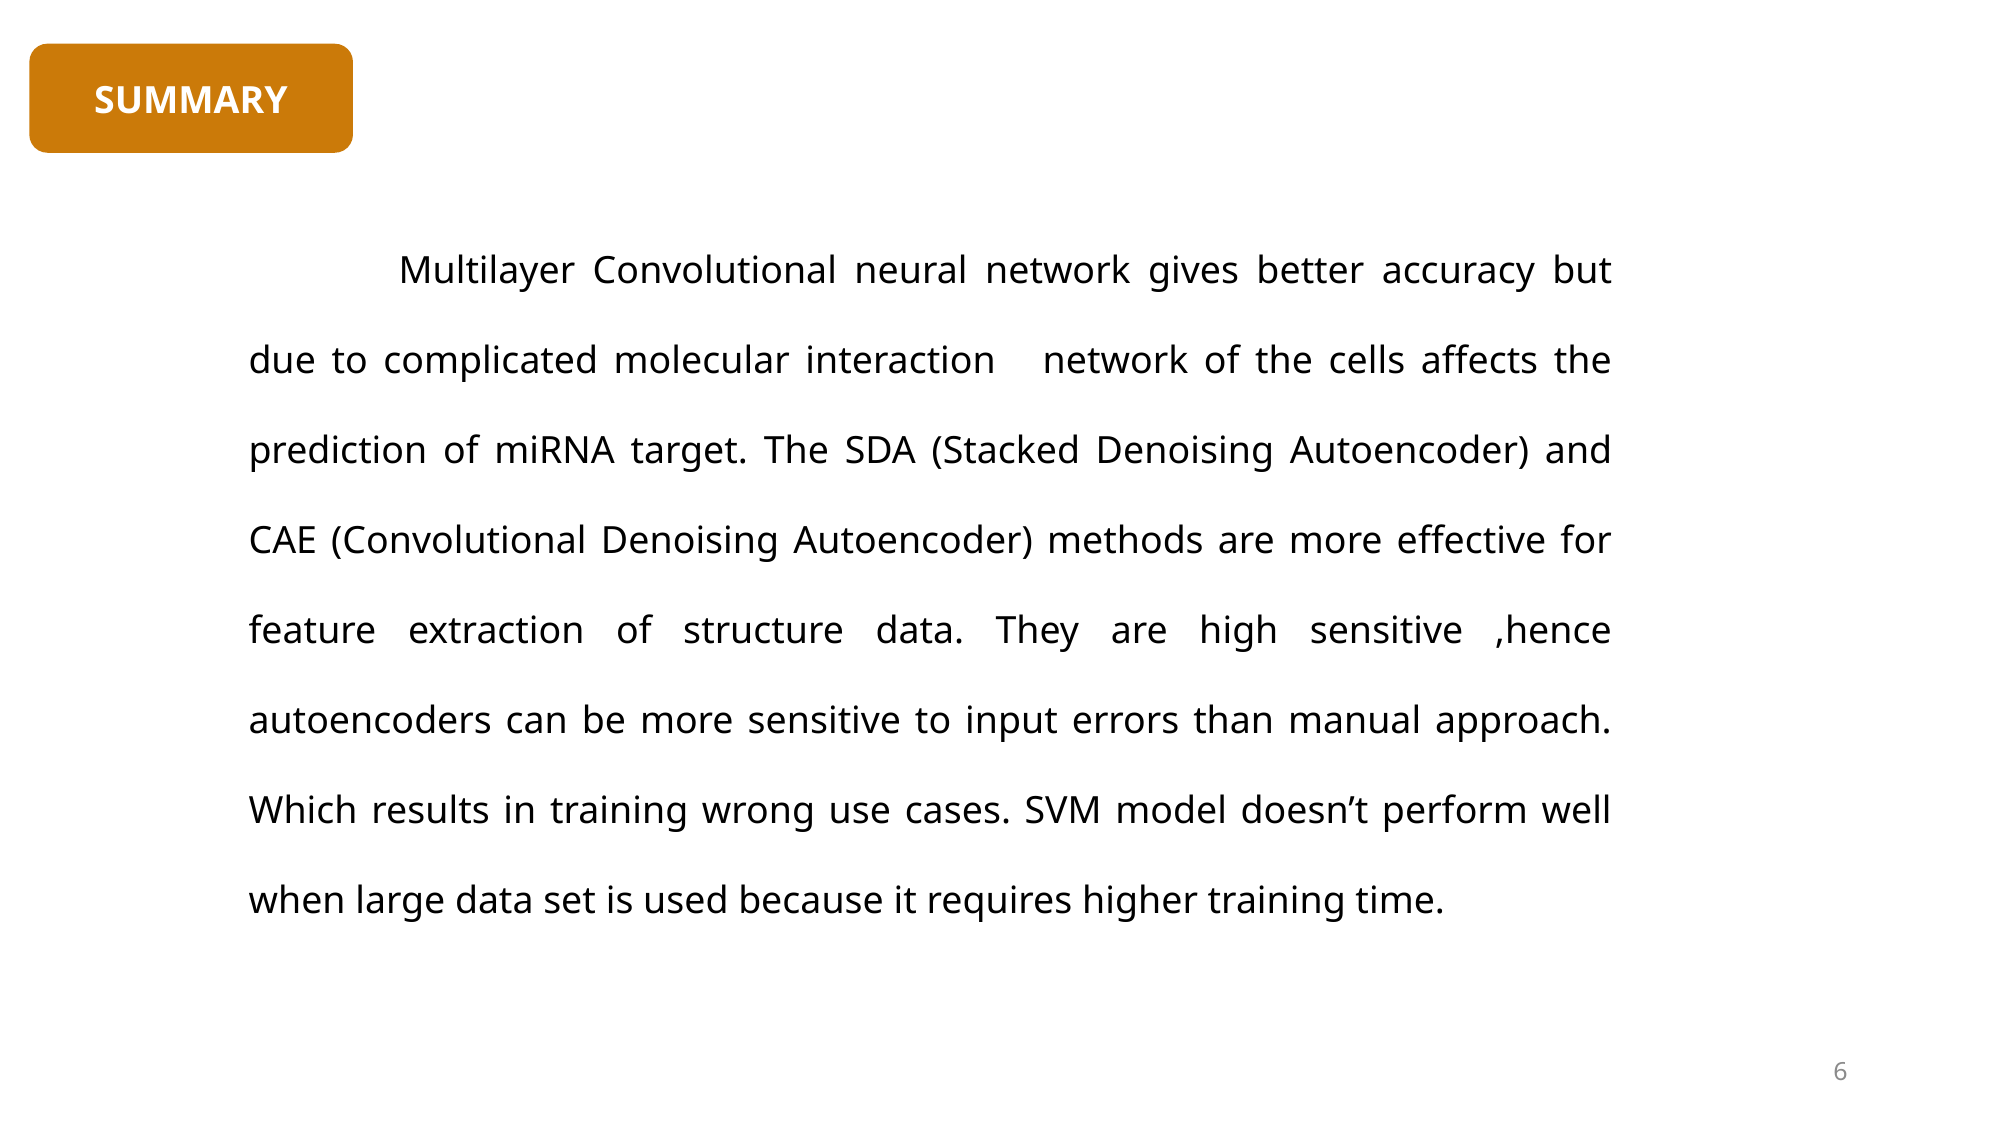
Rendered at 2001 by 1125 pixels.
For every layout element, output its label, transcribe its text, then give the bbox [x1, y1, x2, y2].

text_box Multilayer Convolutional neural network gives better accuracy but due to complicated molecular interaction network of the cells affects the prediction of miRNA target. The SDA (Stacked Denoising Autoencoder) and CAE (Convolutional Denoising Autoencoder) methods are more effective for feature extraction of structure data. They are high sensitive ,hence autoencoders can be more sensitive to input errors than manual approach. Which results in training wrong use cases. SVM model doesn’t perform well when large data set is used because it requires higher training time. [233, 194, 1628, 974]
text_box SUMMARY [28, 42, 355, 154]
slide_number 6 [1412, 1042, 1863, 1103]
